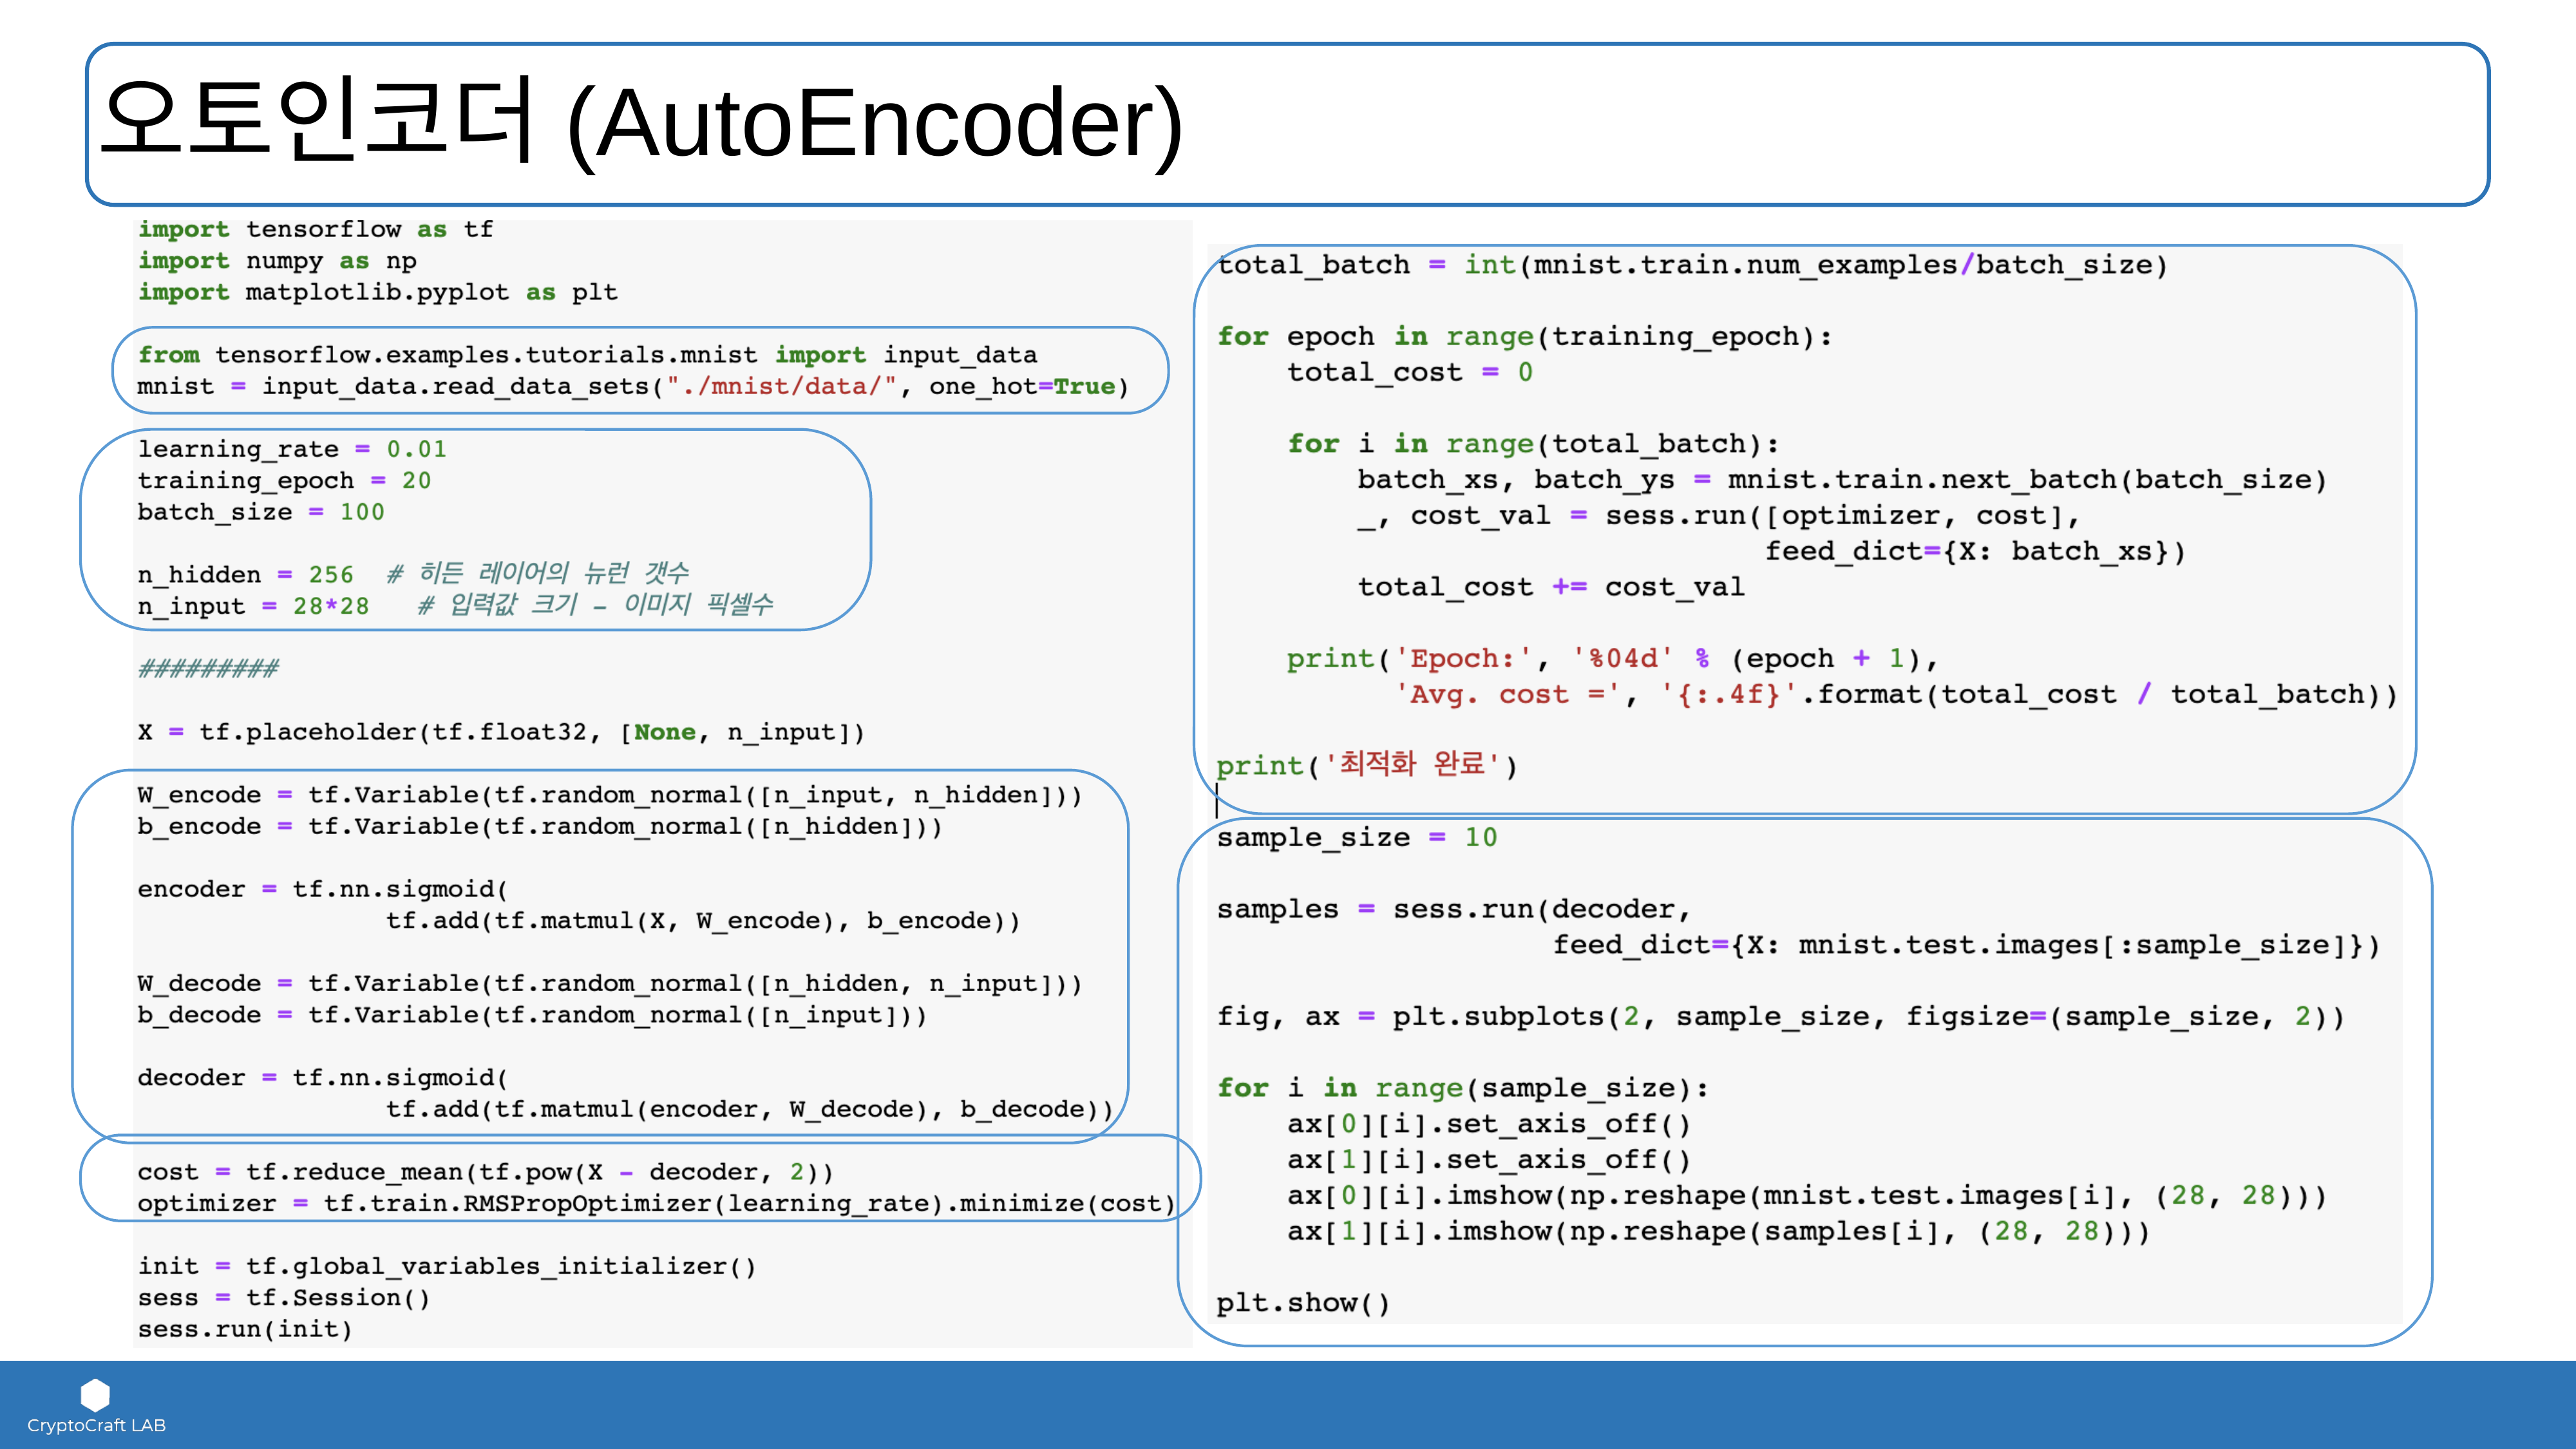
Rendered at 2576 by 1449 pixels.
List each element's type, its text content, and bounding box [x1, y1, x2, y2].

picture [133, 220, 1193, 1348]
text_box [112, 332, 133, 408]
title 오토인코더(AutoEncoder) [86, 43, 2490, 205]
text_box [1193, 831, 2432, 1347]
text_box [80, 431, 133, 628]
text_box [2403, 274, 2416, 786]
picture [1207, 243, 2403, 1324]
picture [17, 1367, 177, 1446]
text_box [72, 770, 133, 1137]
text_box [1194, 274, 1207, 786]
text_box [80, 1135, 133, 1221]
